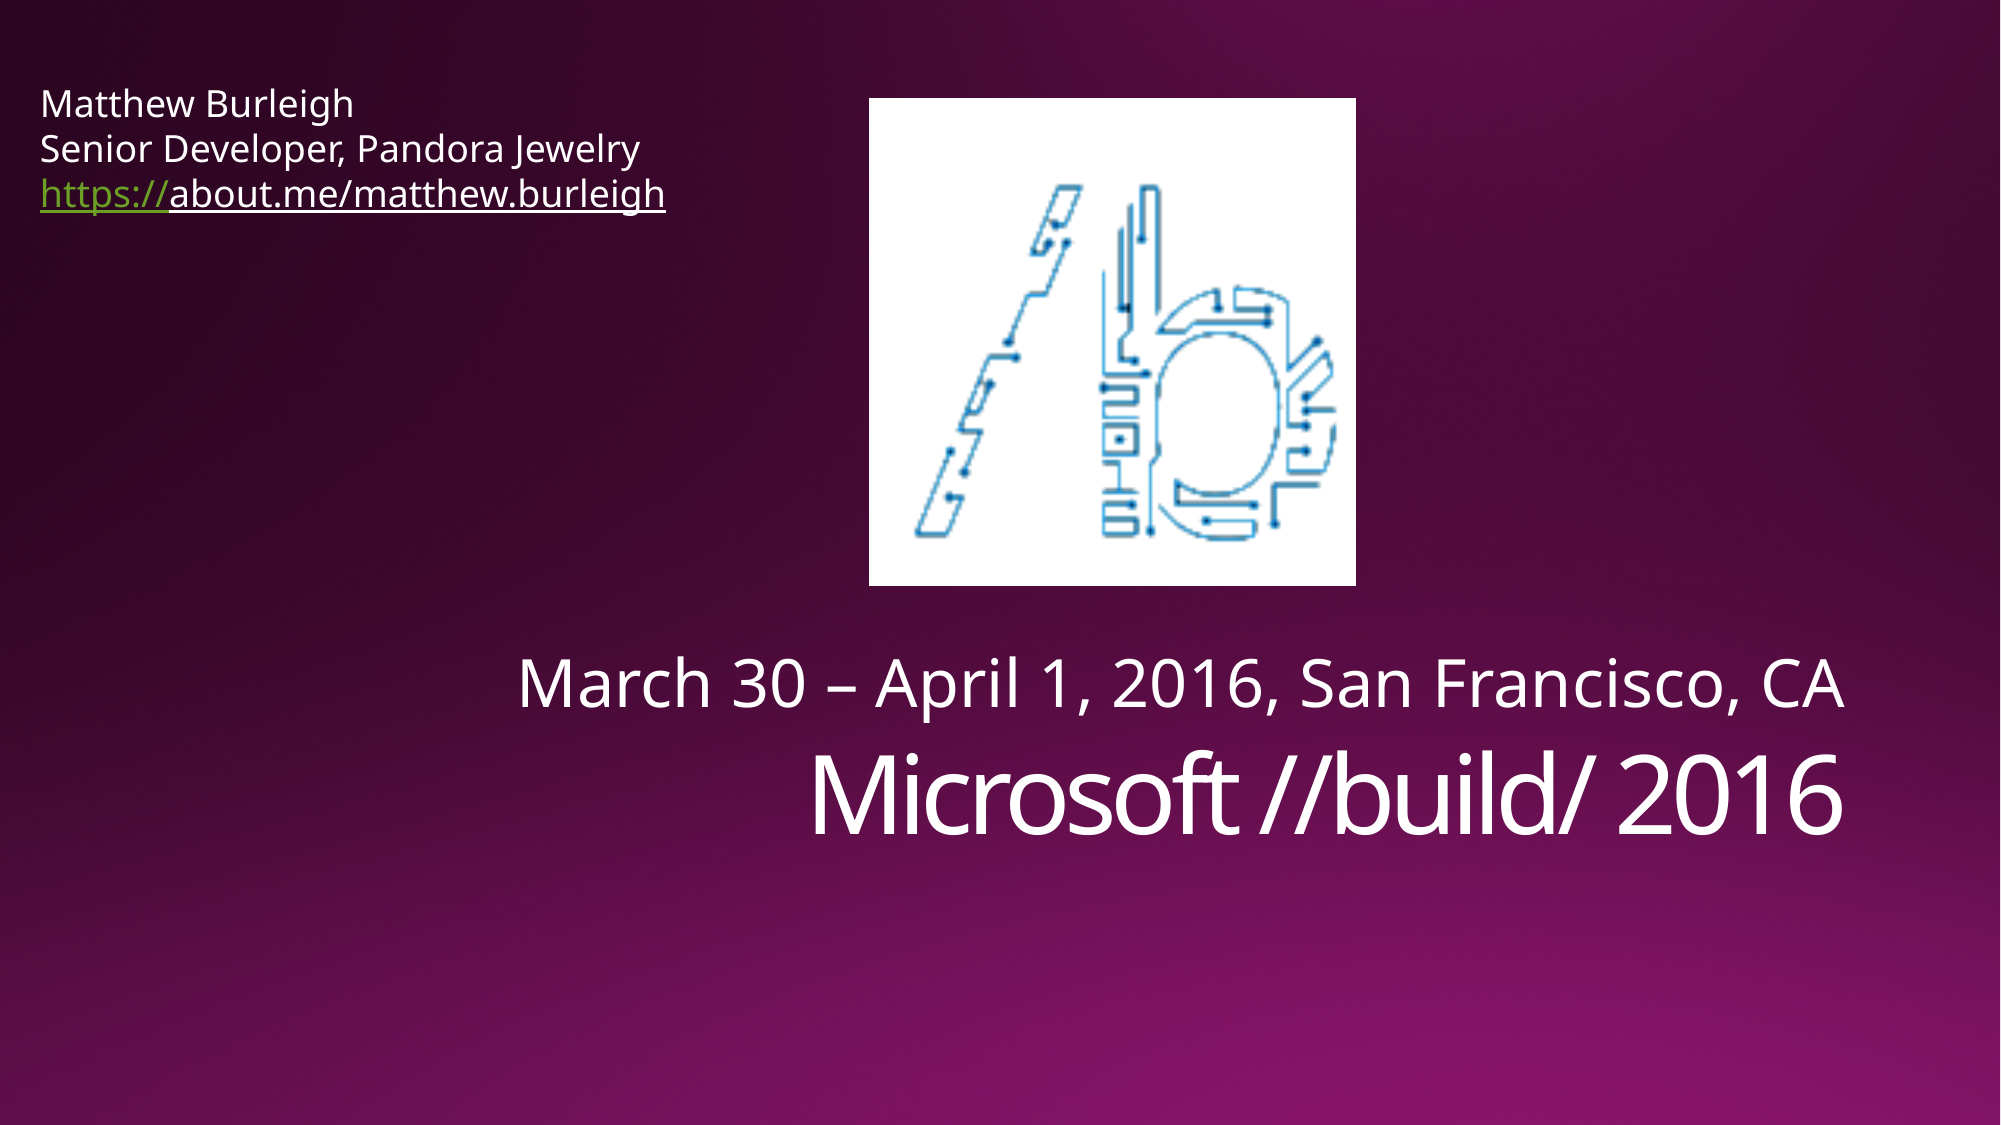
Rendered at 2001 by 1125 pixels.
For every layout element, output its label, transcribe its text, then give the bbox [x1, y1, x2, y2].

picture [0, 0, 2001, 1125]
text_box Matthew Burleigh Senior Developer, Pandora Jewelry https://about.me/matthew.burleigh [25, 72, 691, 228]
title Microsoft //build/ 2016 [362, 732, 1863, 1002]
subtitle March 30 – April 1, 2016, San Francisco, CA [362, 606, 1863, 730]
